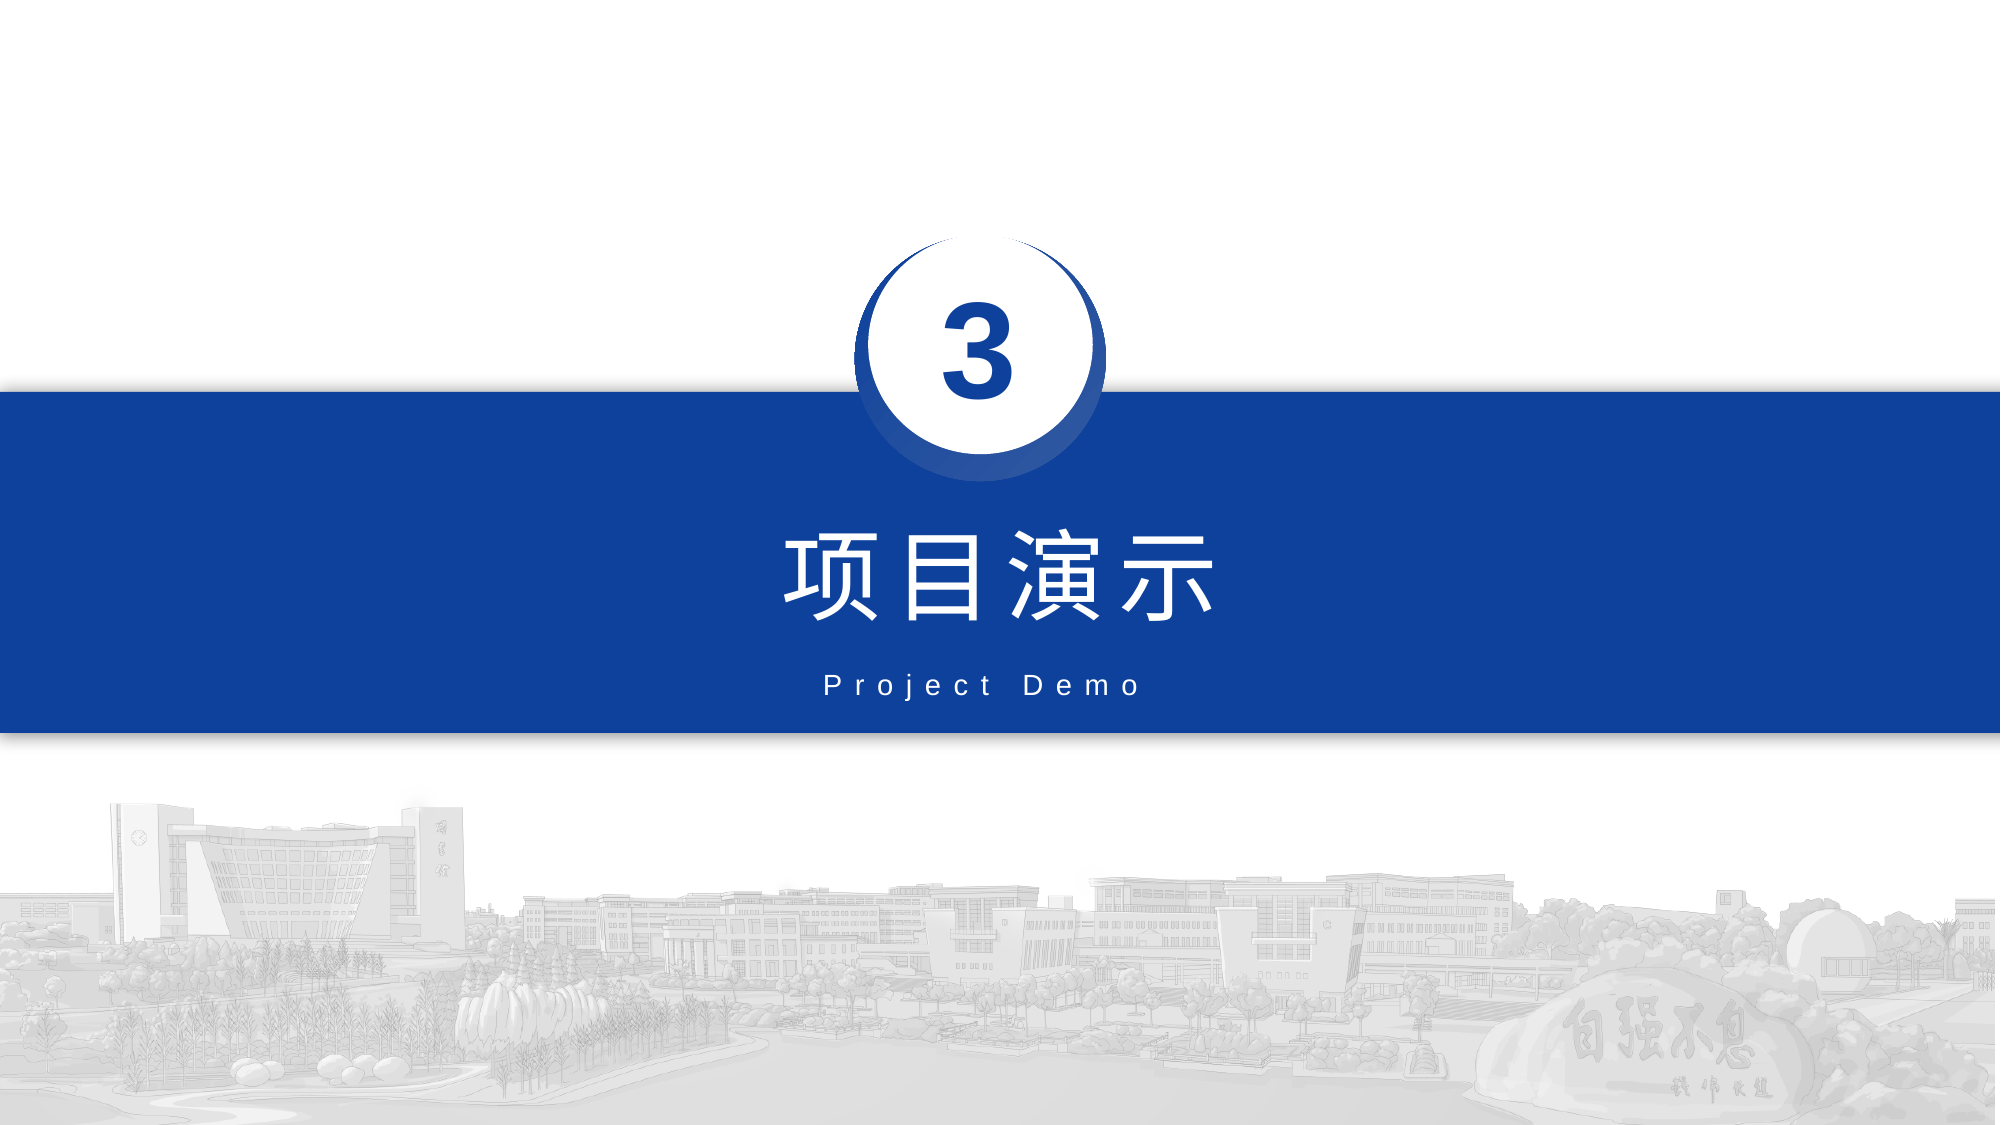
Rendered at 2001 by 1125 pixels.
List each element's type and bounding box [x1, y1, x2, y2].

picture [0, 747, 1995, 1125]
text_box [757, 505, 1243, 709]
text_box [854, 234, 1106, 482]
text_box [0, 391, 2000, 734]
